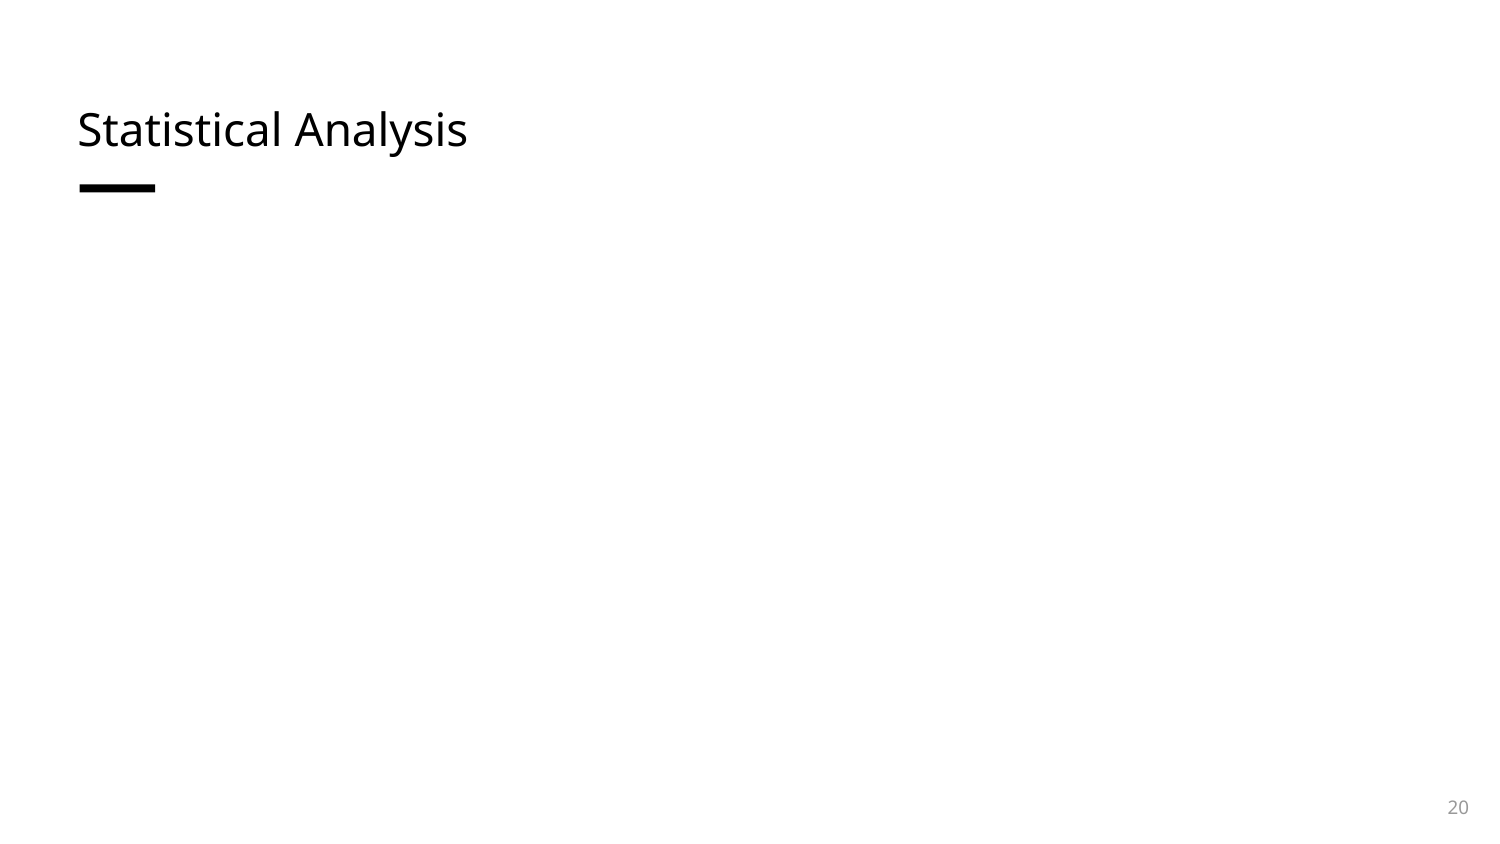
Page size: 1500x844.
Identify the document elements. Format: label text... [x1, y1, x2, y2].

title Statistical Analysis [62, 99, 832, 157]
